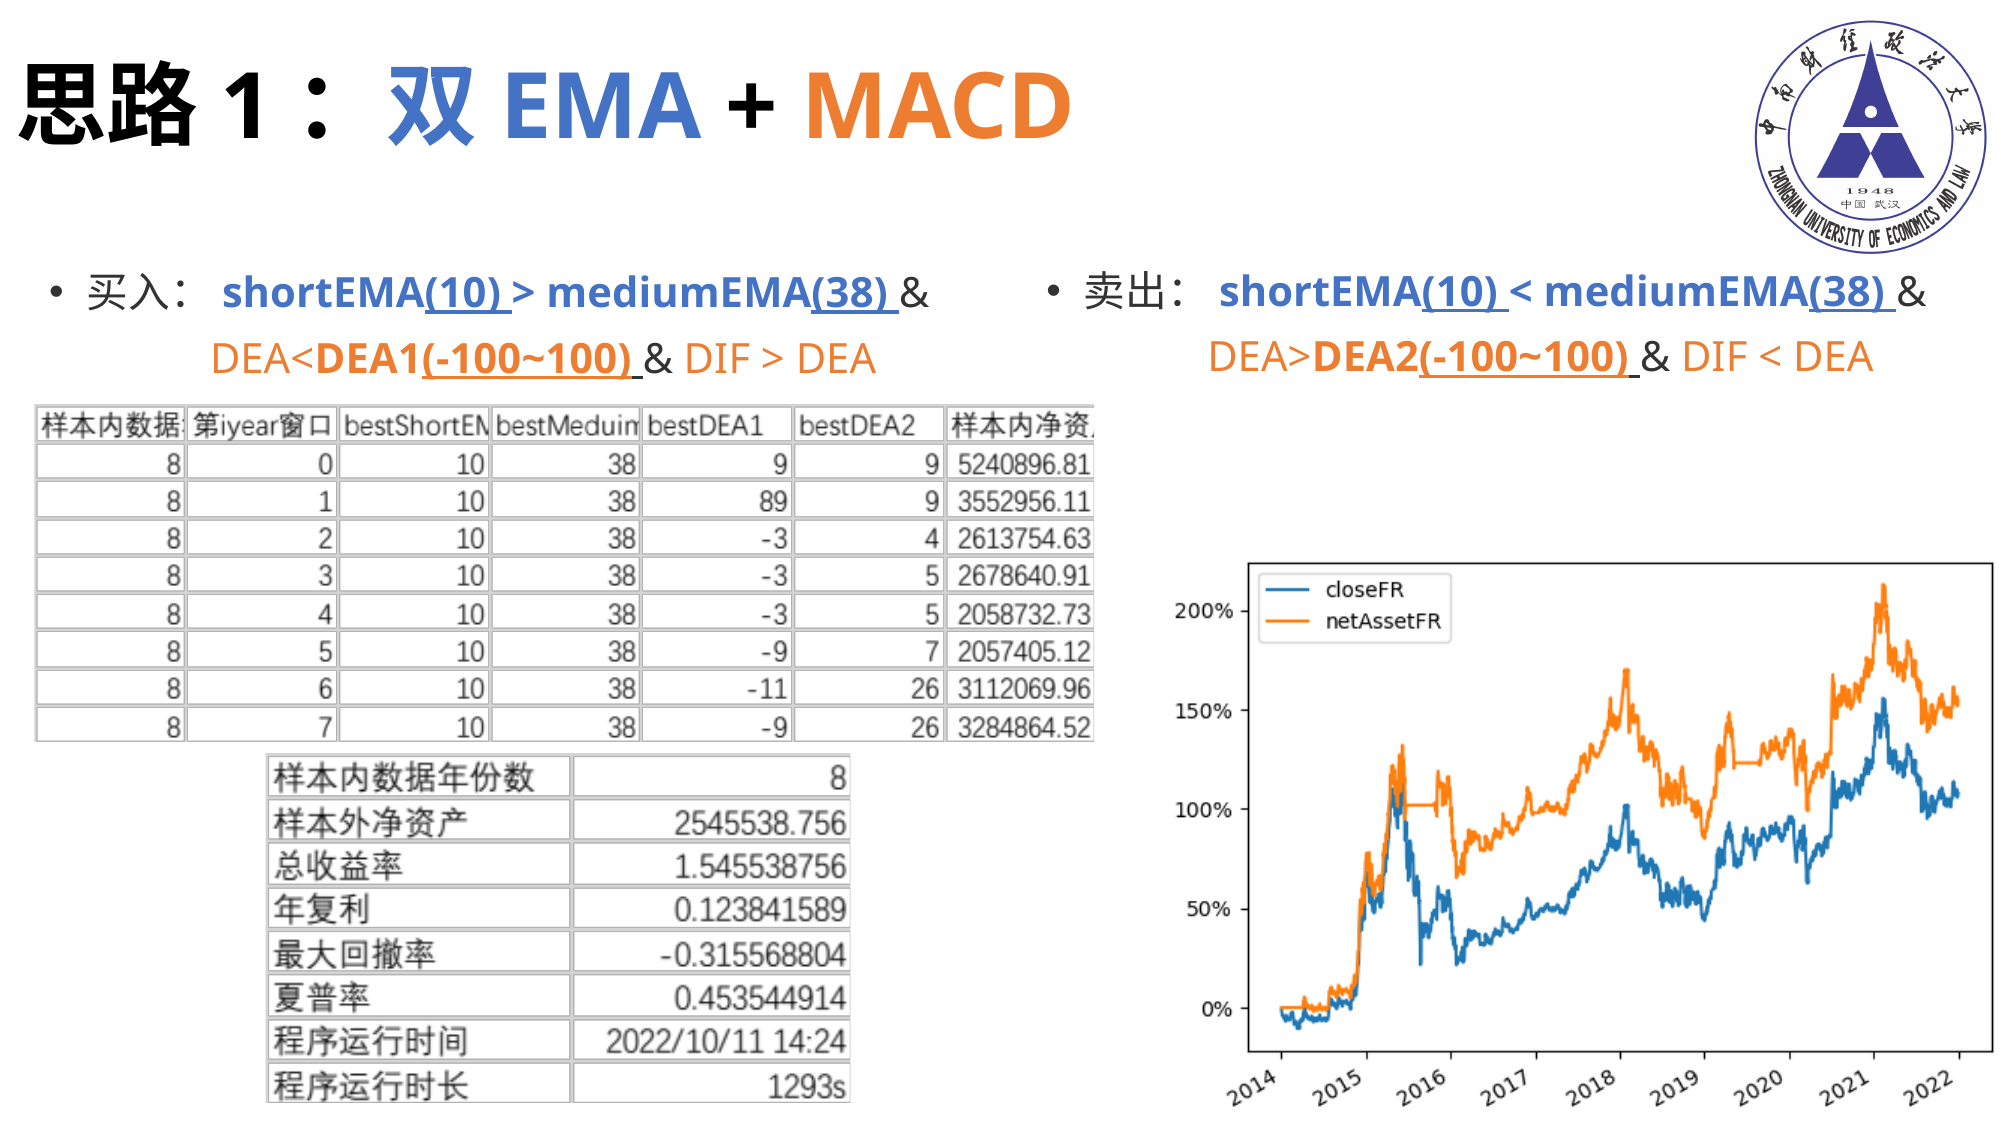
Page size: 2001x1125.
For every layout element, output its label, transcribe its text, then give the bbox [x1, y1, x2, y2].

list 买入：shortEMA(10) > mediumEMA(38) & DEA<DEA1(-100~100) & DIF > DEA [34, 263, 953, 396]
picture [1749, 13, 1993, 263]
text_box 卖出：shortEMA(10) < mediumEMA(38) & DEA>DEA2(-100~100) & DIF < DEA [1031, 262, 1966, 394]
text_box 思路1：双EMA + MACD [0, 0, 1725, 218]
picture [265, 753, 851, 1103]
picture [1170, 556, 2000, 1125]
picture [34, 404, 1095, 742]
